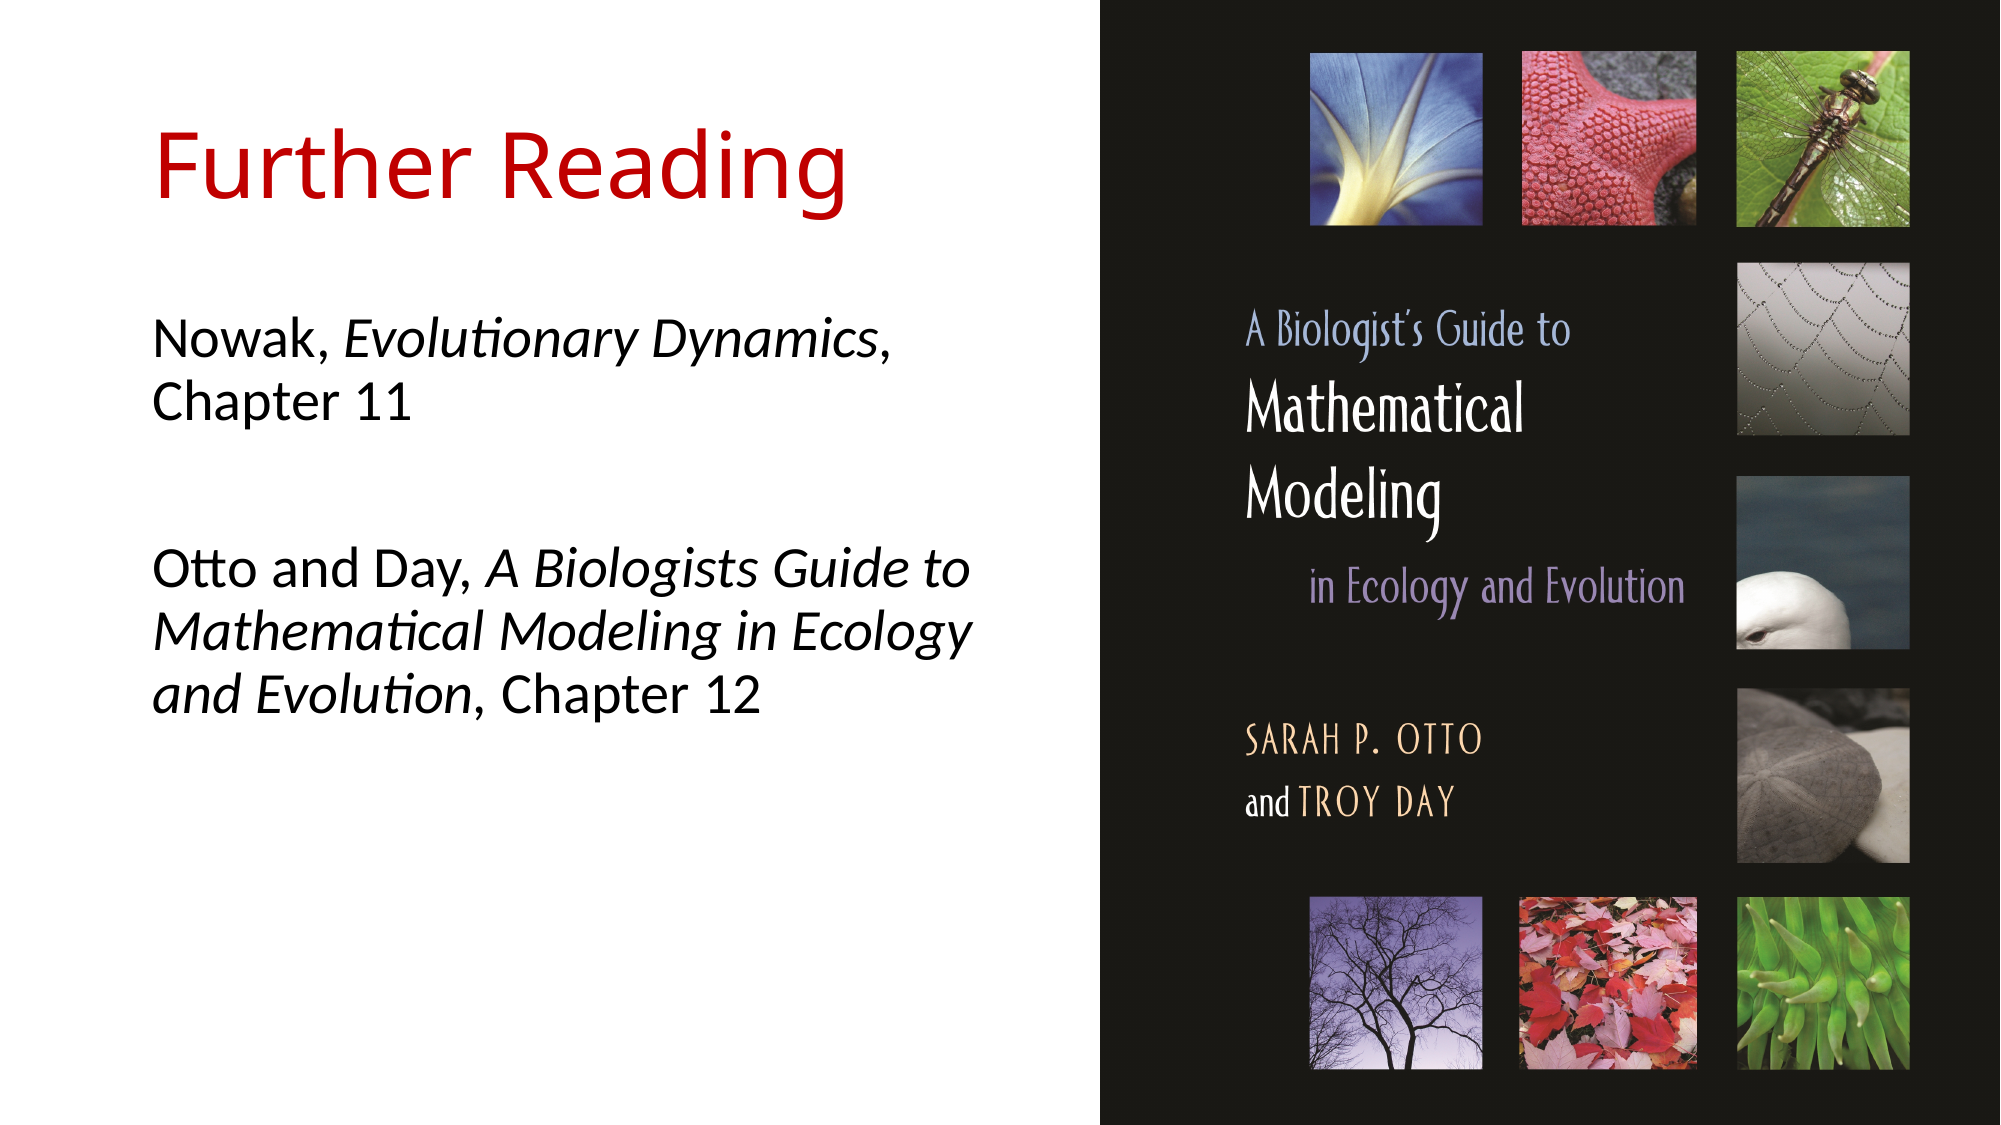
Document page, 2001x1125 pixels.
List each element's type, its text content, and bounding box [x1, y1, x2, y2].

title Further Reading [137, 59, 1099, 278]
list Nowak, Evolutionary Dynamics, Chapter 11 Otto and Day, A Biologists Guide to Mathematical Modeling in Ecology and Evolution, Chapter 12 [137, 299, 1061, 1014]
picture [1099, 0, 2000, 1125]
